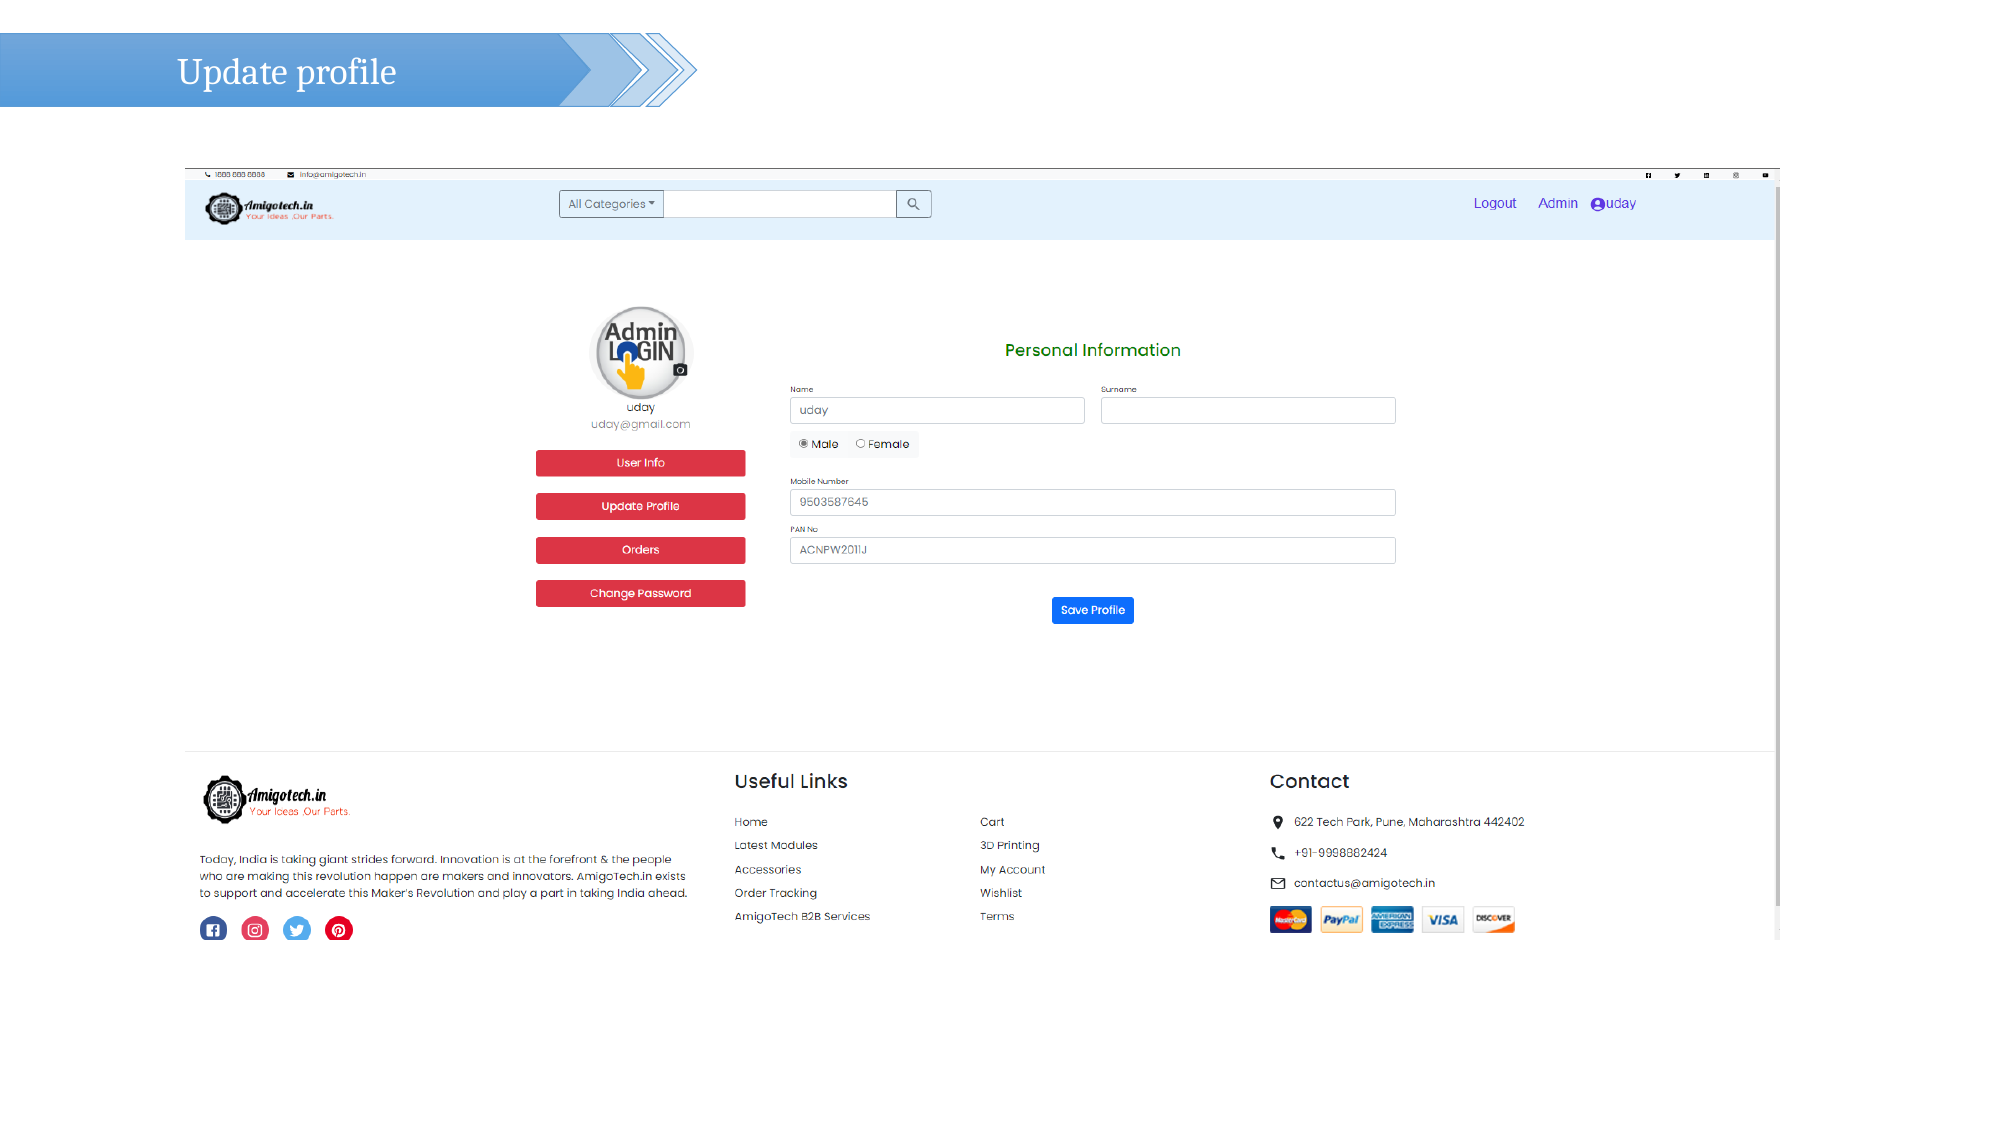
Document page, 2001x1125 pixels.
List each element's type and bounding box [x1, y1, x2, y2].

text_box [0, 33, 697, 107]
picture [185, 168, 1780, 940]
